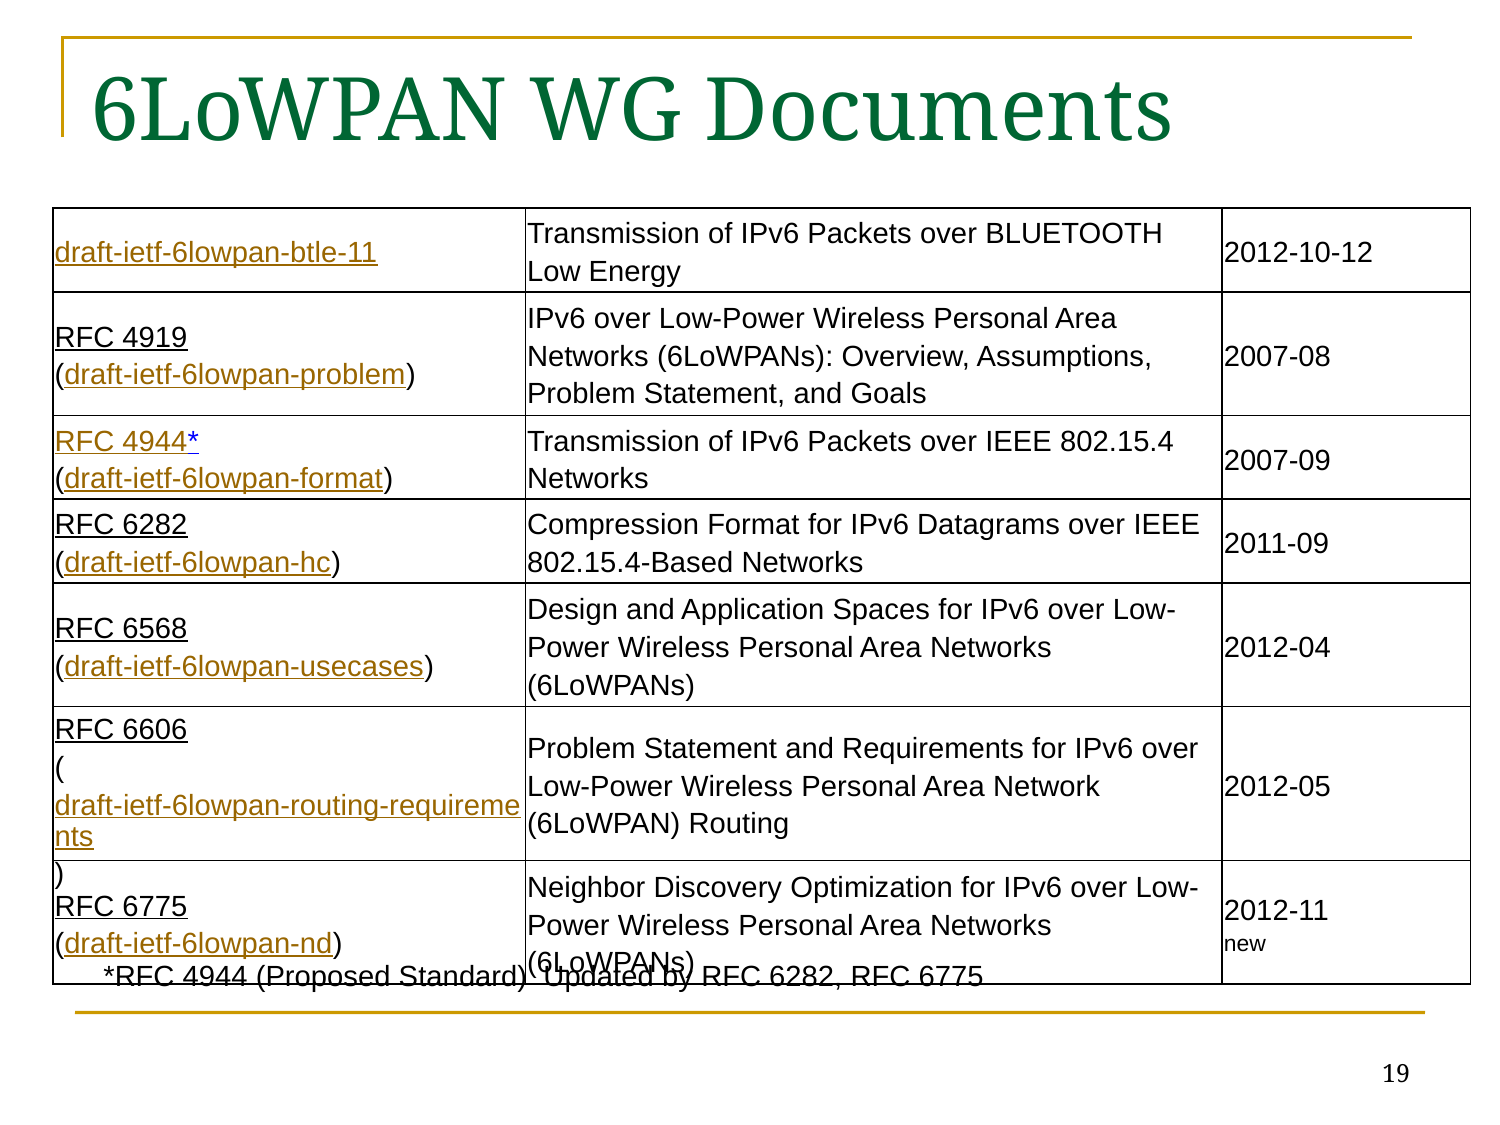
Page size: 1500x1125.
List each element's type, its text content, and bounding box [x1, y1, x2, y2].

slide_number 19 [1074, 1023, 1426, 1100]
text_box *RFC 4944 (Proposed Standard) Updated by RFC 6282, RFC 6775 [88, 949, 1394, 1000]
table_cell Transmission of IPv6 Packets over IEEE 802.15.4 Networks [526, 416, 1221, 498]
table_header Transmission of IPv6 Packets over BLUETOOTH Low Energy [526, 209, 1221, 291]
table_cell RFC 4944* (draft-ietf-6lowpan-format) [54, 416, 525, 498]
table_cell IPv6 over Low-Power Wireless Personal Area Networks (6LoWPANs): Overview, Assumptions, Problem Statement, and Goals [526, 293, 1221, 415]
table_cell Design and Application Spaces for IPv6 over Low-Power Wireless Personal Area Networks (6LoWPANs) [526, 584, 1221, 706]
table_cell Compression Format for IPv6 Datagrams over IEEE 802.15.4-Based Networks [526, 500, 1221, 582]
title 6LoWPAN WG Documents [75, 45, 1425, 207]
table_cell Neighbor Discovery Optimization for IPv6 over Low-Power Wireless Personal Area Networks (6LoWPANs) [526, 861, 1221, 949]
table_cell RFC 6606 (draft-ietf-6lowpan-routing-requirements) [54, 707, 525, 860]
table_cell 2012-04 [1223, 584, 1470, 706]
table_cell 2012-11 new [1223, 861, 1470, 983]
table_cell 2012-05 [1223, 707, 1470, 860]
table_cell 2007-08 [1223, 293, 1470, 415]
table_header draft-ietf-6lowpan-btle-11 [54, 209, 525, 291]
table_header 2012-10-12 [1223, 209, 1470, 291]
table_cell 2011-09 [1223, 500, 1470, 582]
table_cell Problem Statement and Requirements for IPv6 over Low-Power Wireless Personal Area Network (6LoWPAN) Routing [526, 707, 1221, 860]
table_cell RFC 6775 (draft-ietf-6lowpan-nd) [54, 861, 525, 983]
table_cell RFC 6282 (draft-ietf-6lowpan-hc) [54, 500, 525, 582]
table_cell RFC 6568 (draft-ietf-6lowpan-usecases) [54, 584, 525, 706]
table_cell RFC 4919 (draft-ietf-6lowpan-problem) [54, 293, 525, 415]
table_cell 2007-09 [1223, 416, 1470, 498]
